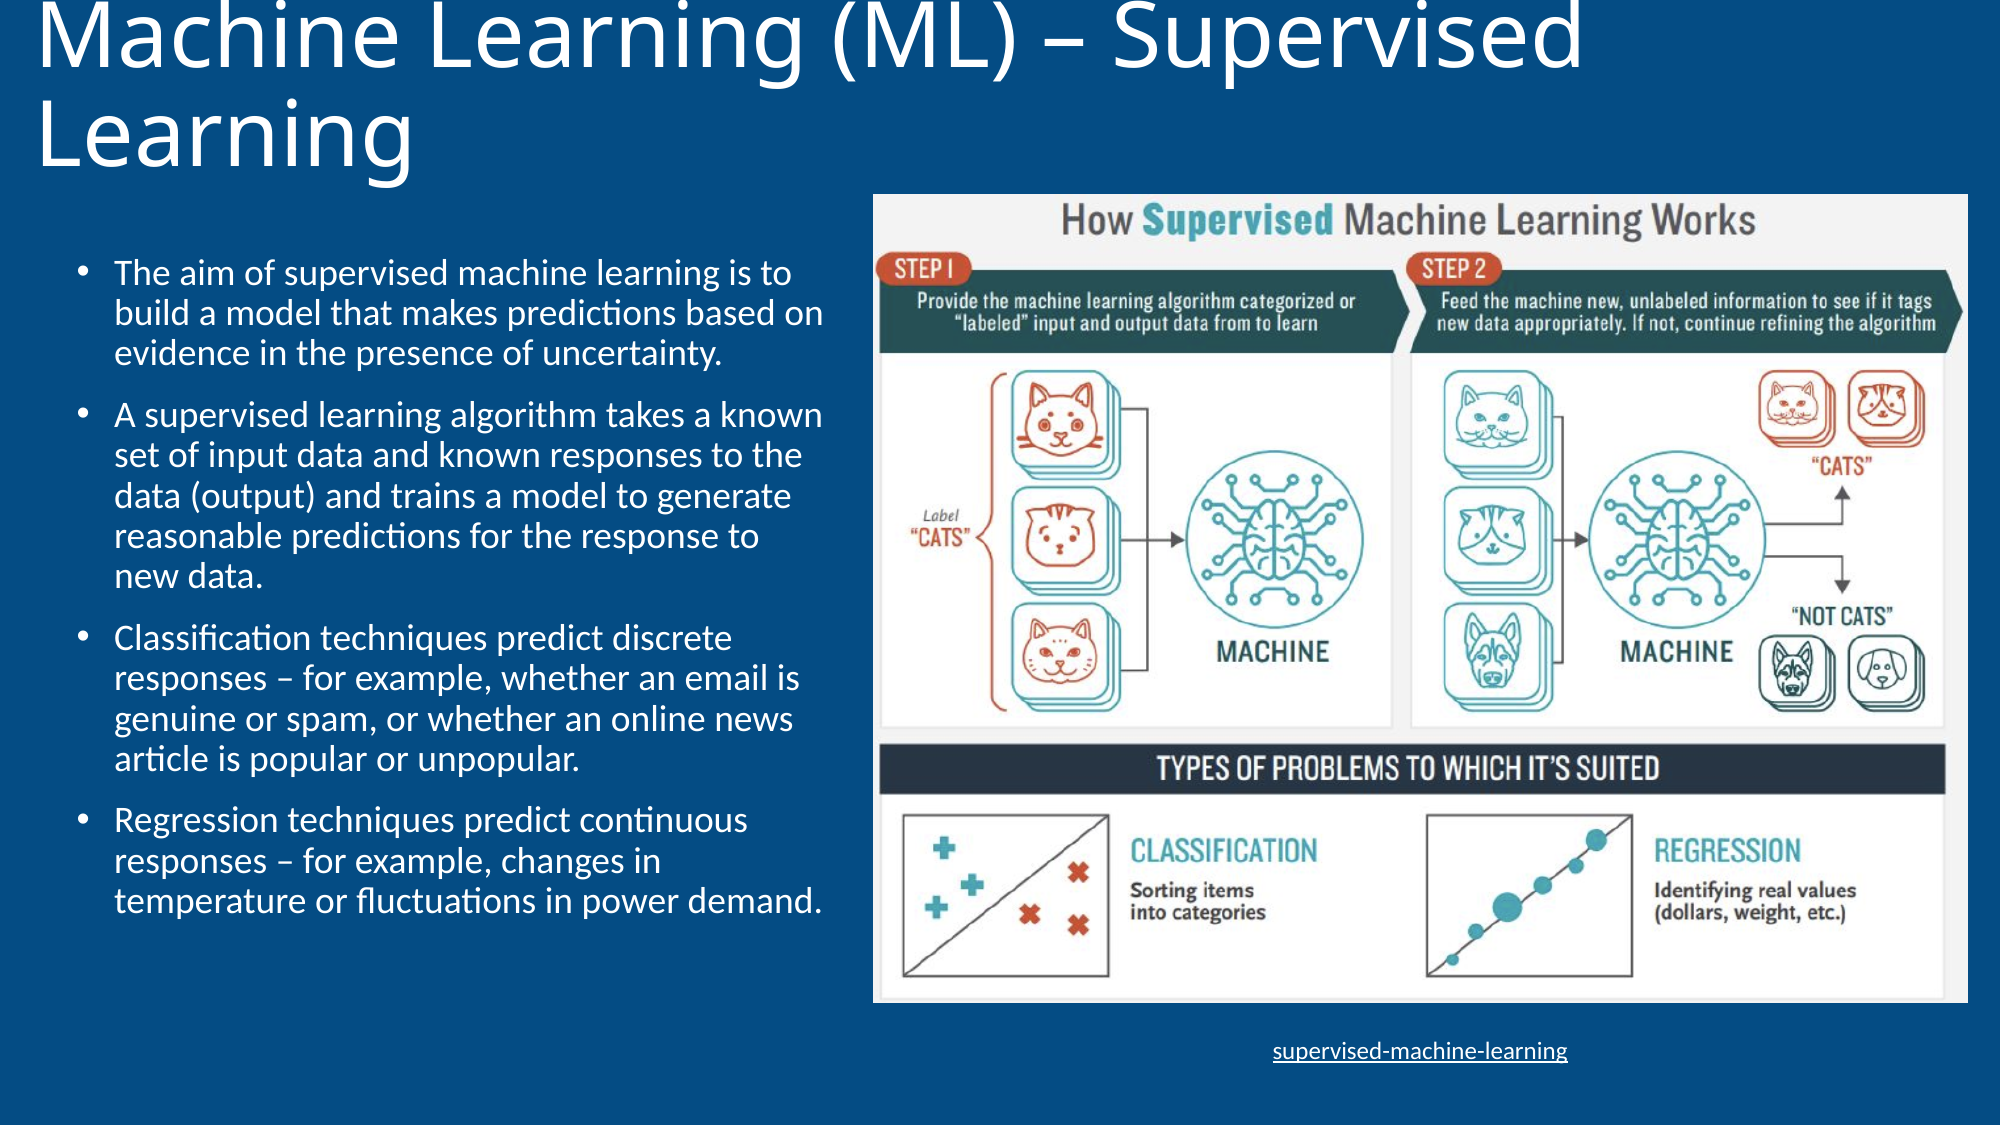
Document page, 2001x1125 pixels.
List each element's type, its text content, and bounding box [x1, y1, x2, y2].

list The aim of supervised machine learning is to build a model that makes predictions based on evidence in the presence of uncertainty. A supervised learning algorithm takes a known set of input data and known responses to the data (output) and trains a model to generate reasonable predictions for the response to new data. Classification techniques predict discrete responses – for example, whether an email is genuine or spam, or whether an online news article is popular or unpopular. Regression techniques predict continuous responses – for example, changes in temperature or fluctuations in power demand. [61, 245, 847, 959]
picture [873, 194, 1968, 1003]
text_box supervised-machine-learning [873, 1027, 1968, 1072]
title Machine Learning (ML) – Supervised Learning [19, 19, 1968, 156]
